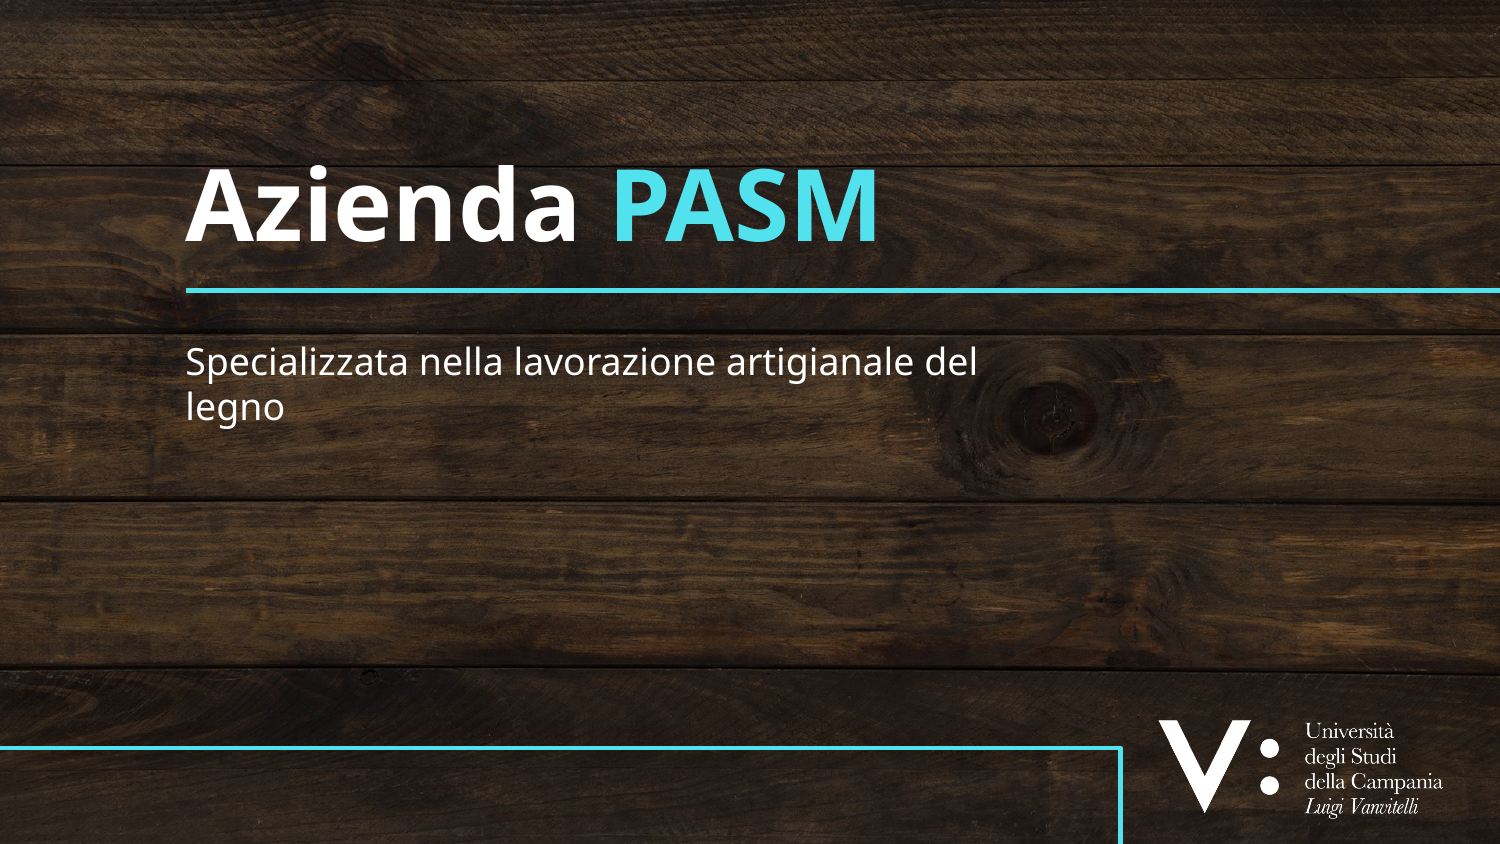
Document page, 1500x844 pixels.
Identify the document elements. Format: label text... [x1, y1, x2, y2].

subtitle Specializzata nella lavorazione artigianale del legno [170, 323, 1016, 454]
picture [0, 0, 1500, 844]
title Azienda PASM [170, 130, 1159, 277]
